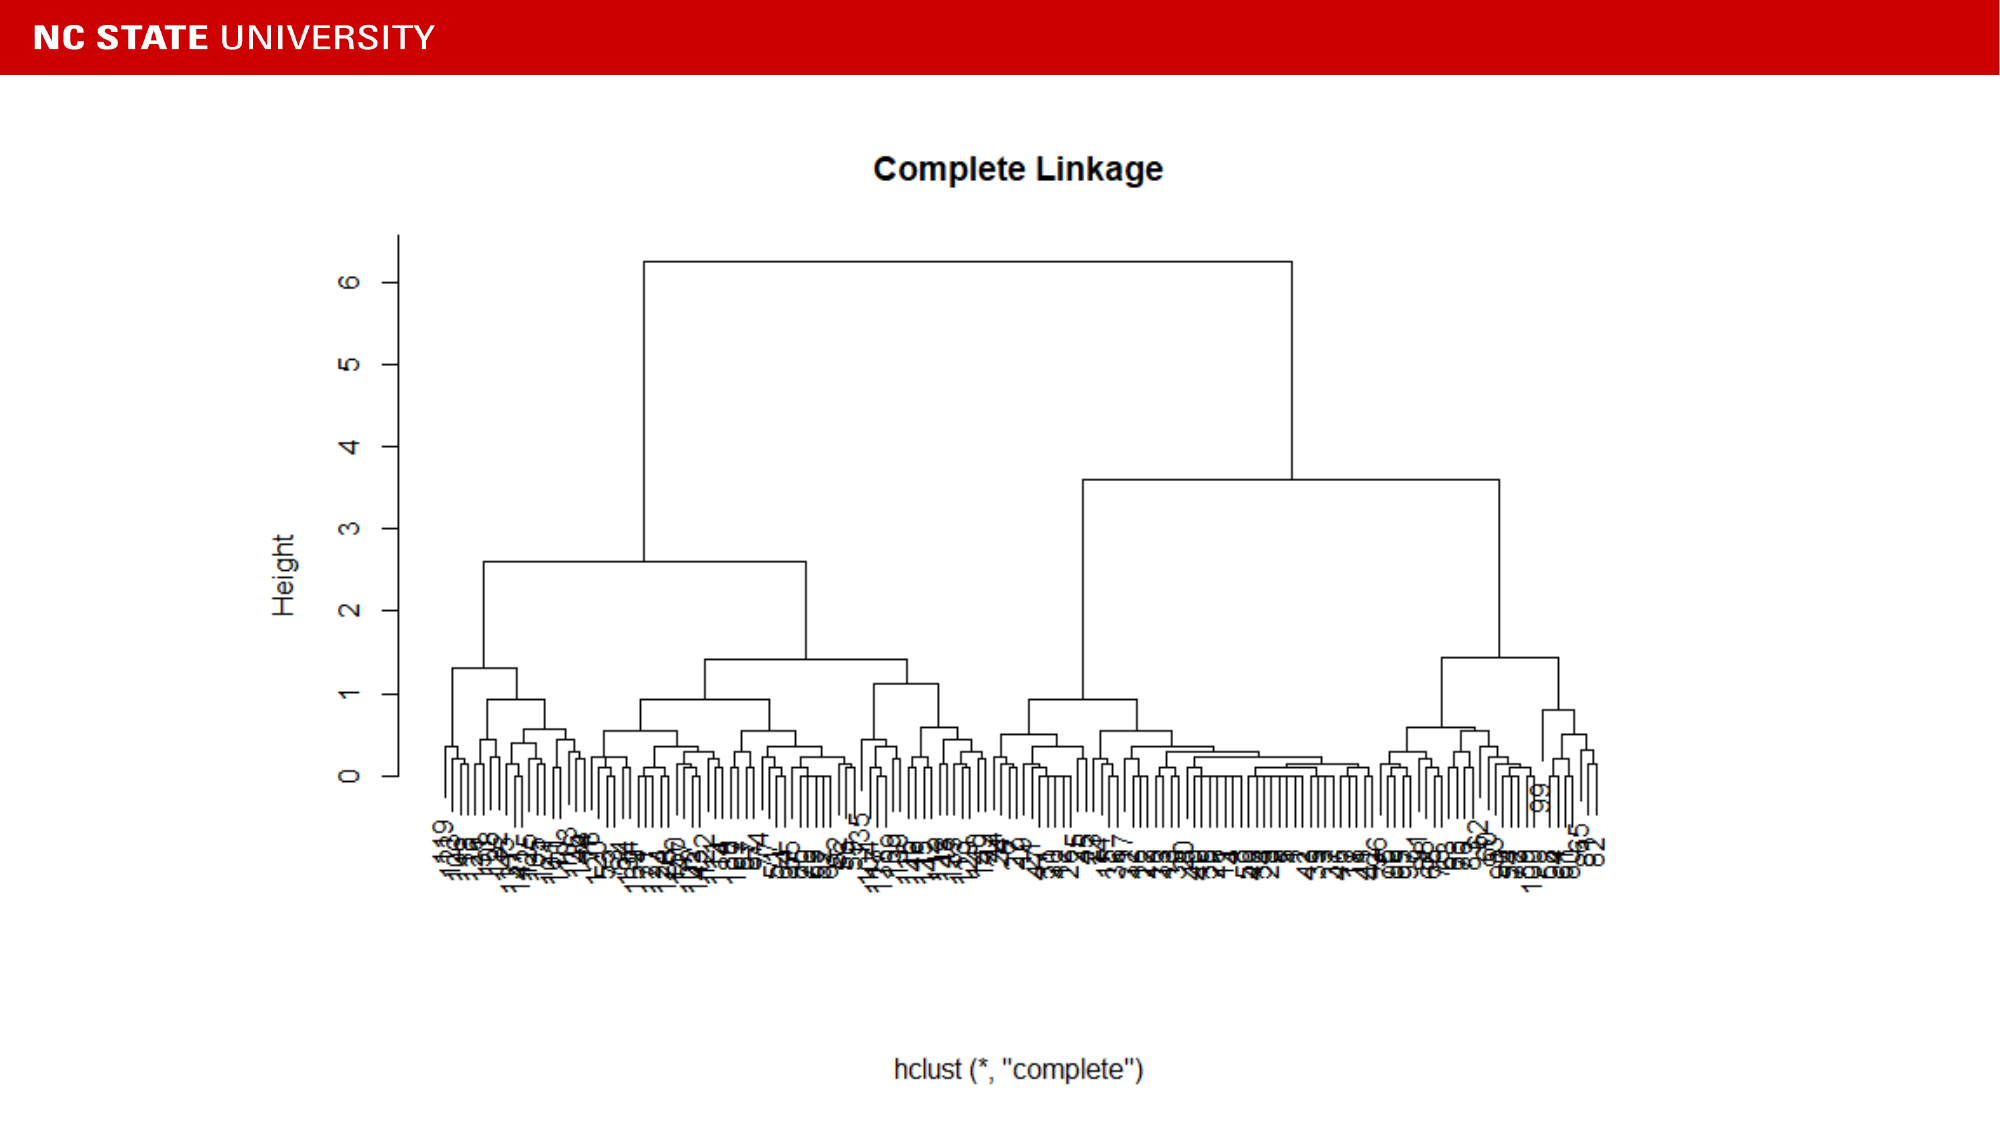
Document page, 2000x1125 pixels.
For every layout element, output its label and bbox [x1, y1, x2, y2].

picture [261, 99, 1714, 1088]
picture [0, 0, 2000, 75]
